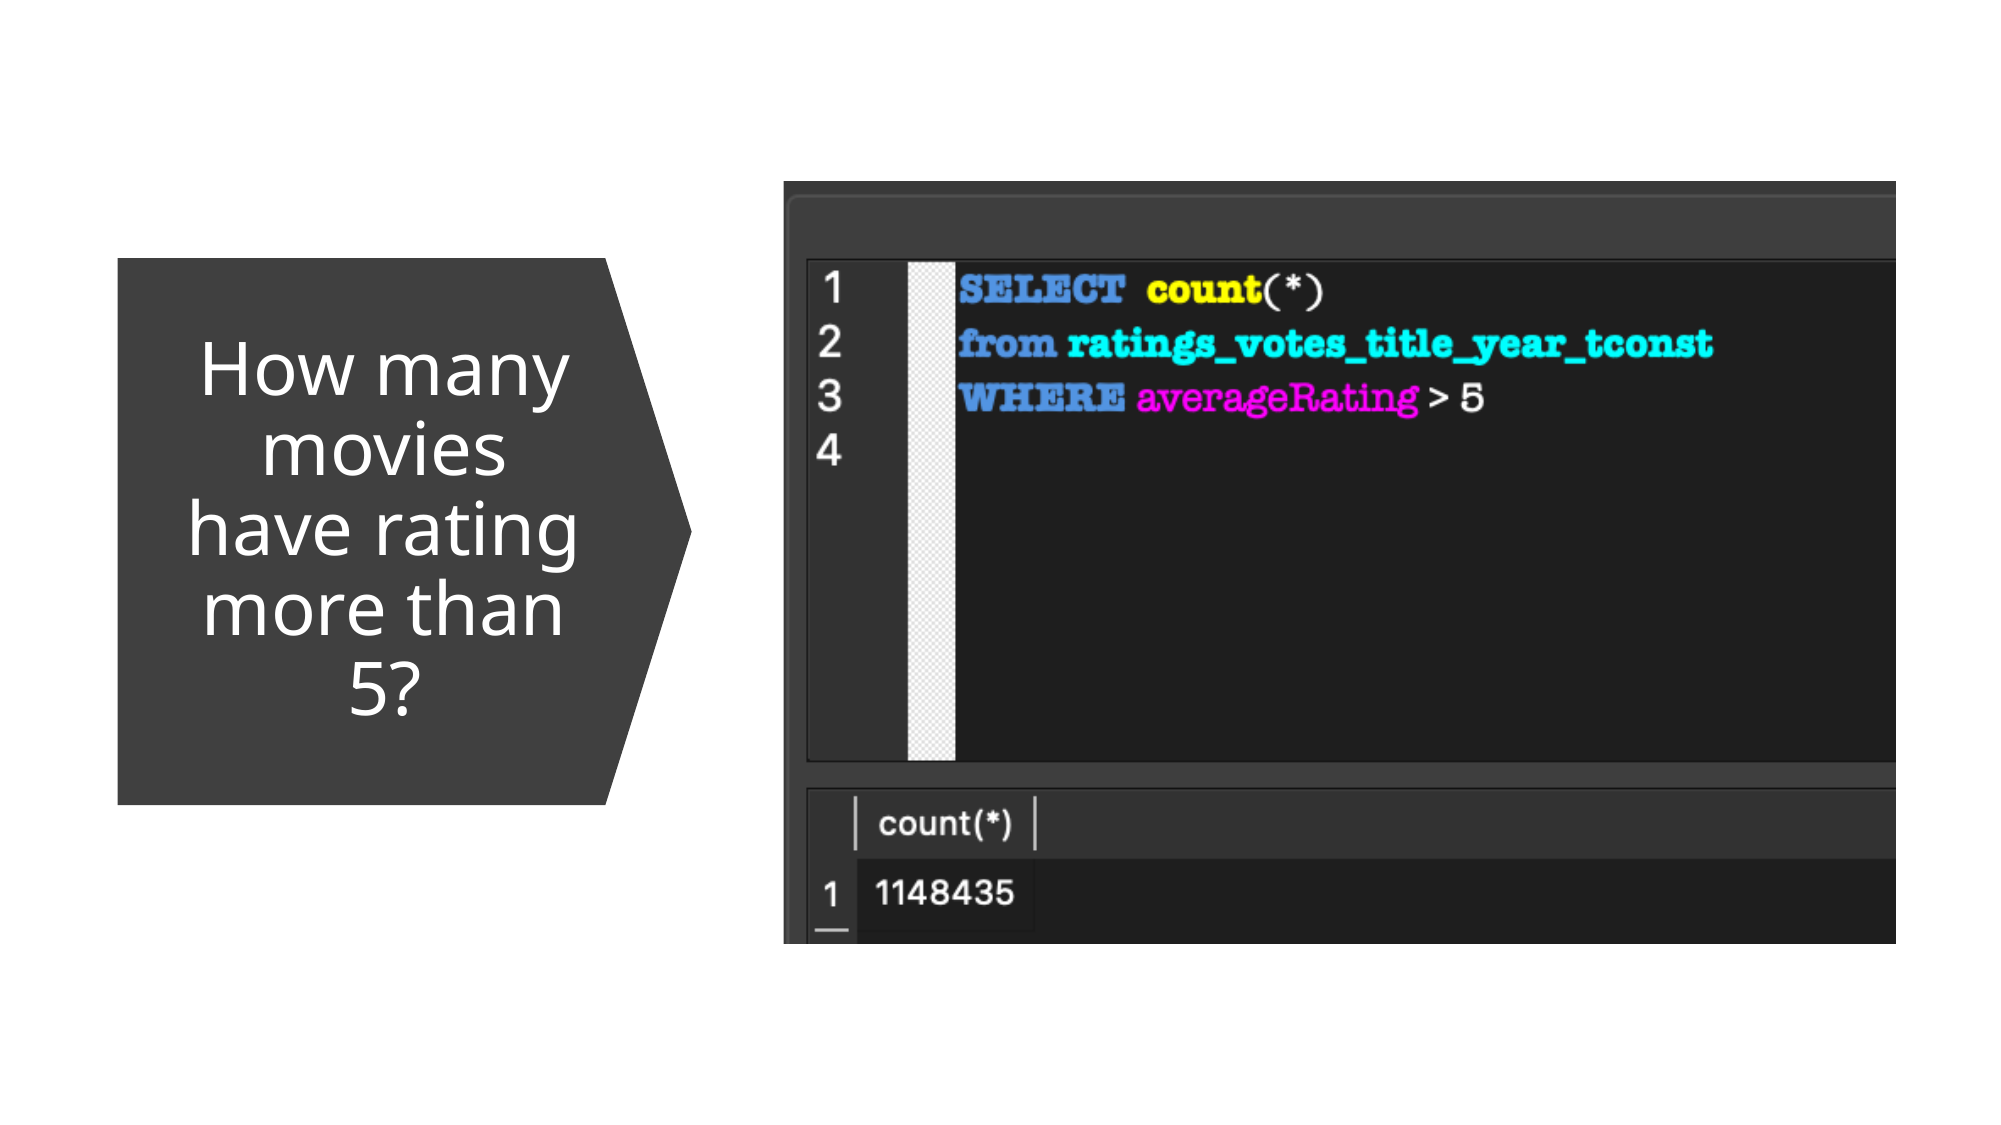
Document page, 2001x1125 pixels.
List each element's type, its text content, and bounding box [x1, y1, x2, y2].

picture [783, 181, 1896, 944]
text_box [116, 257, 693, 807]
title How many movies have rating more than 5? [168, 322, 601, 741]
